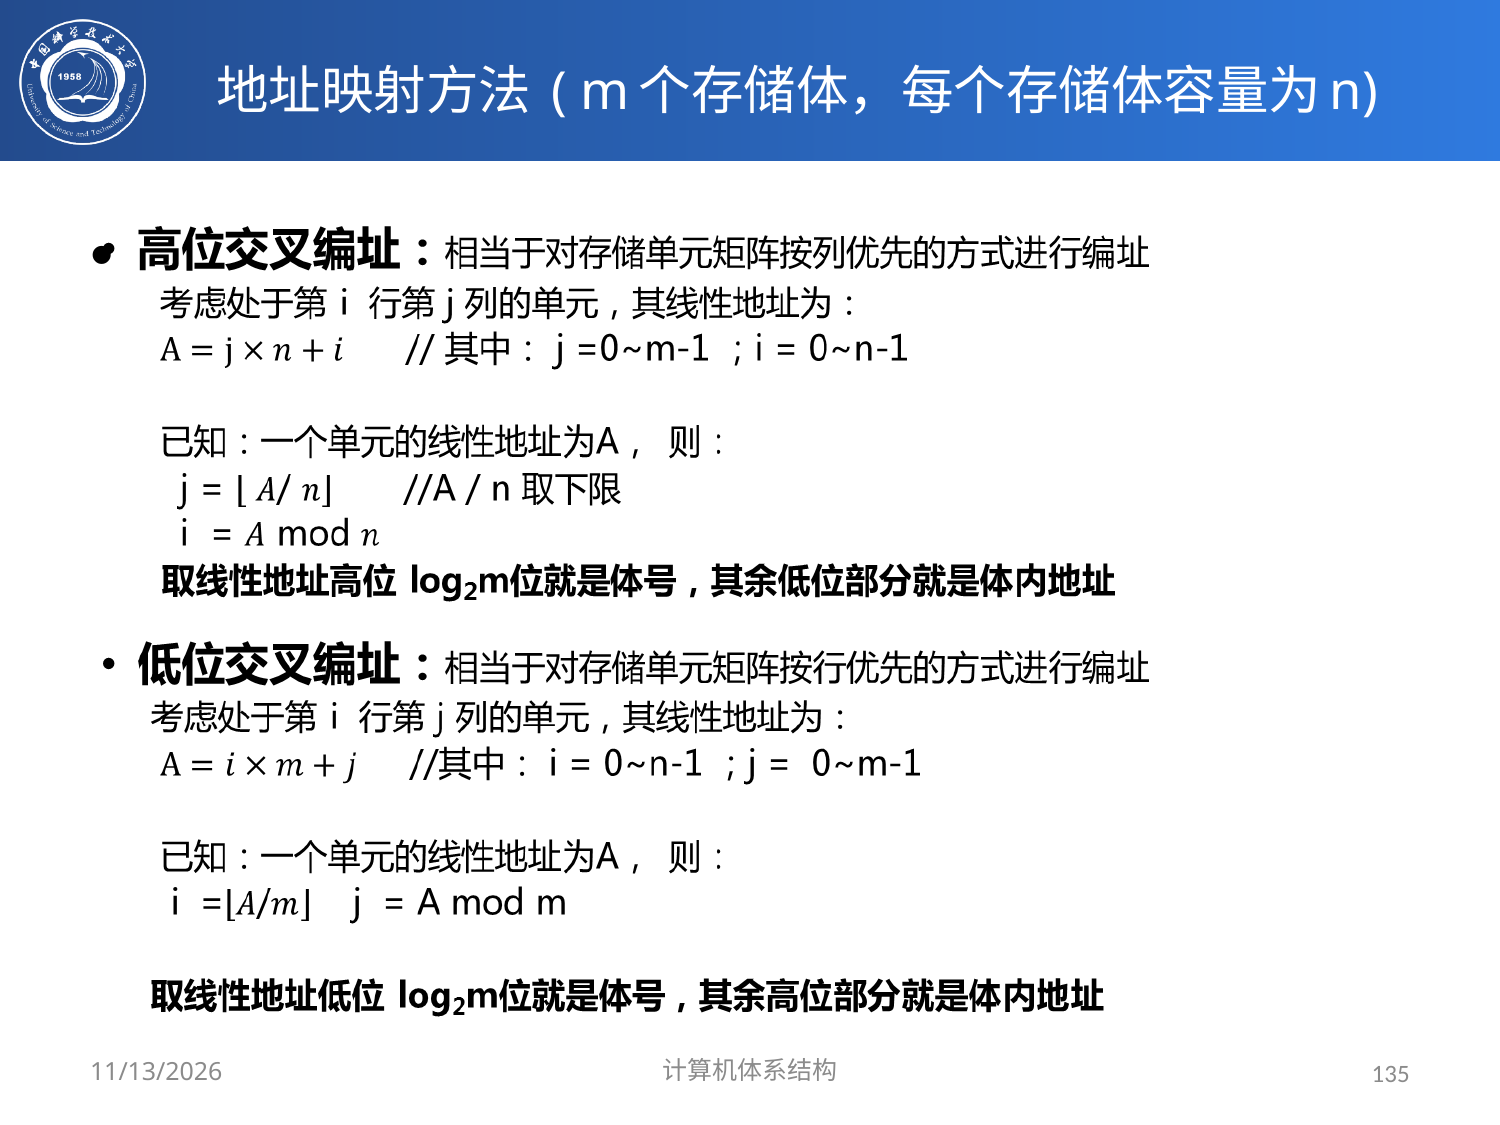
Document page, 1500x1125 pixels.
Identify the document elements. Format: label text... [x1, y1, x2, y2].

list [75, 206, 1425, 1036]
footer 计算机体系结构 [512, 1042, 988, 1103]
picture [19, 19, 146, 145]
title 地址映射方法 ( m个存储体，每个存储体容量为n) [169, 24, 1425, 153]
slide_number 135 [1074, 1042, 1425, 1103]
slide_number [75, 1042, 425, 1103]
